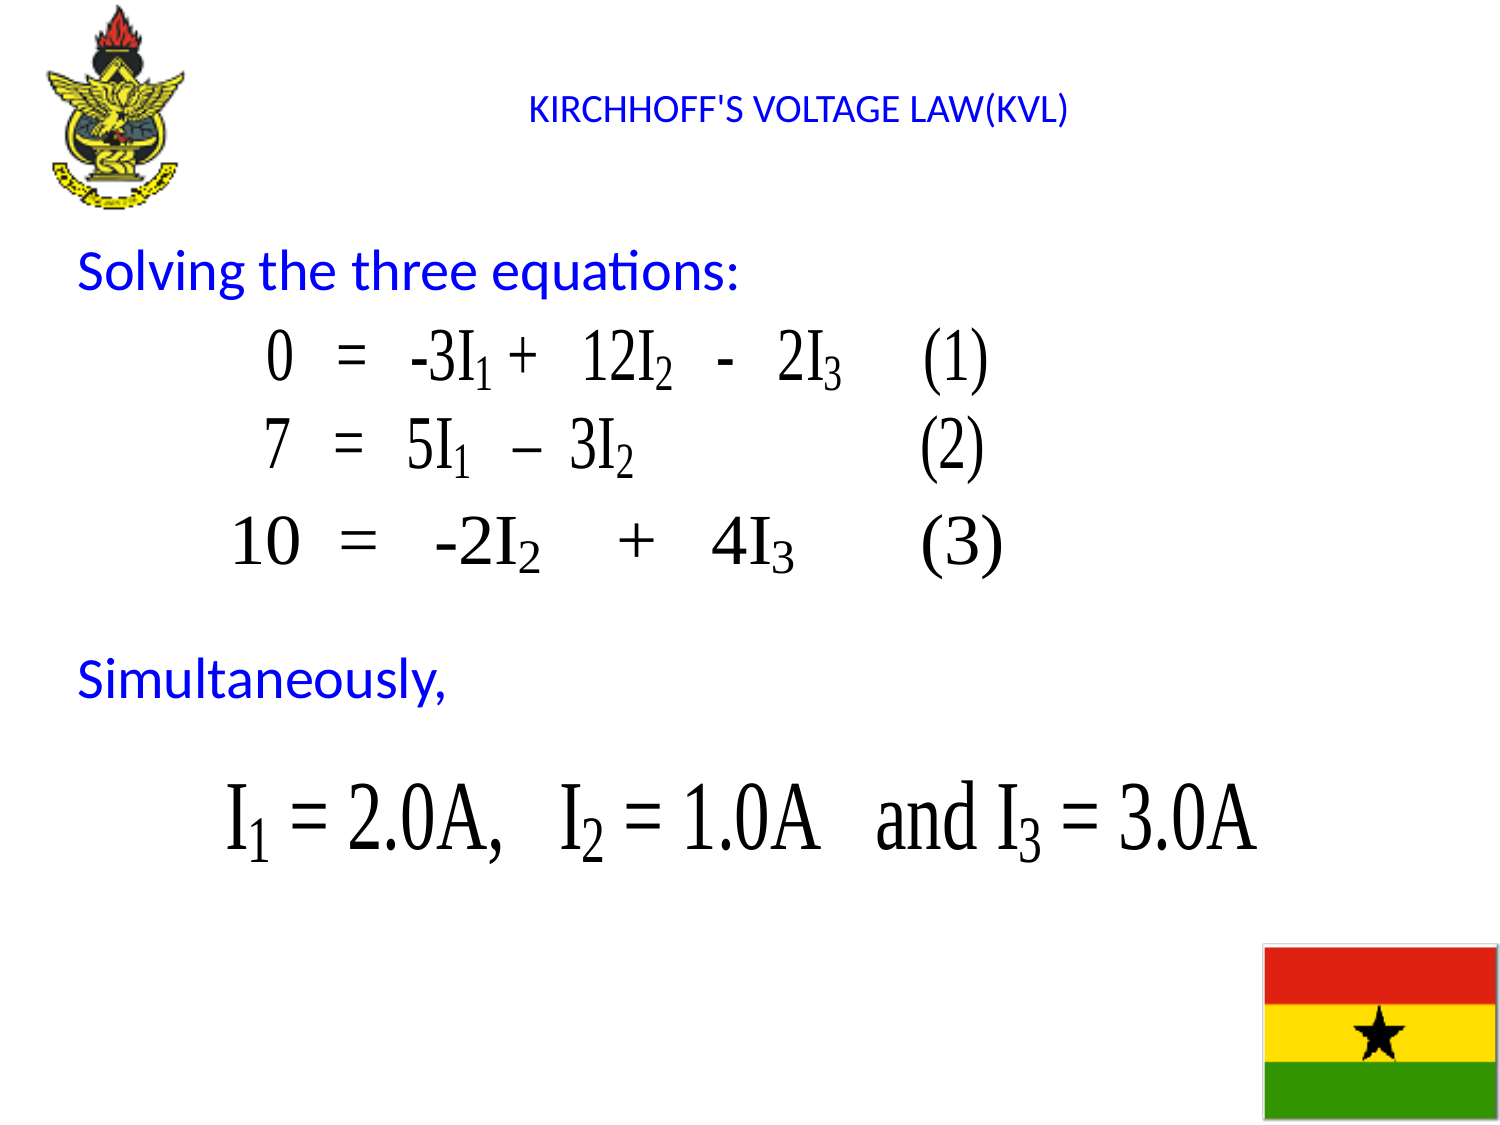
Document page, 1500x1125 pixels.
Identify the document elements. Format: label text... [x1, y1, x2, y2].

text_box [229, 499, 1013, 583]
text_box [249, 399, 1001, 498]
subtitle Solving the three equations: Simultaneously, [62, 224, 1450, 1100]
title KIRCHHOFF'S VOLTAGE LAW(KVL) [229, 24, 1450, 188]
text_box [224, 760, 1276, 876]
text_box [224, 312, 1013, 401]
picture [0, 0, 226, 226]
picture [1262, 943, 1500, 1125]
